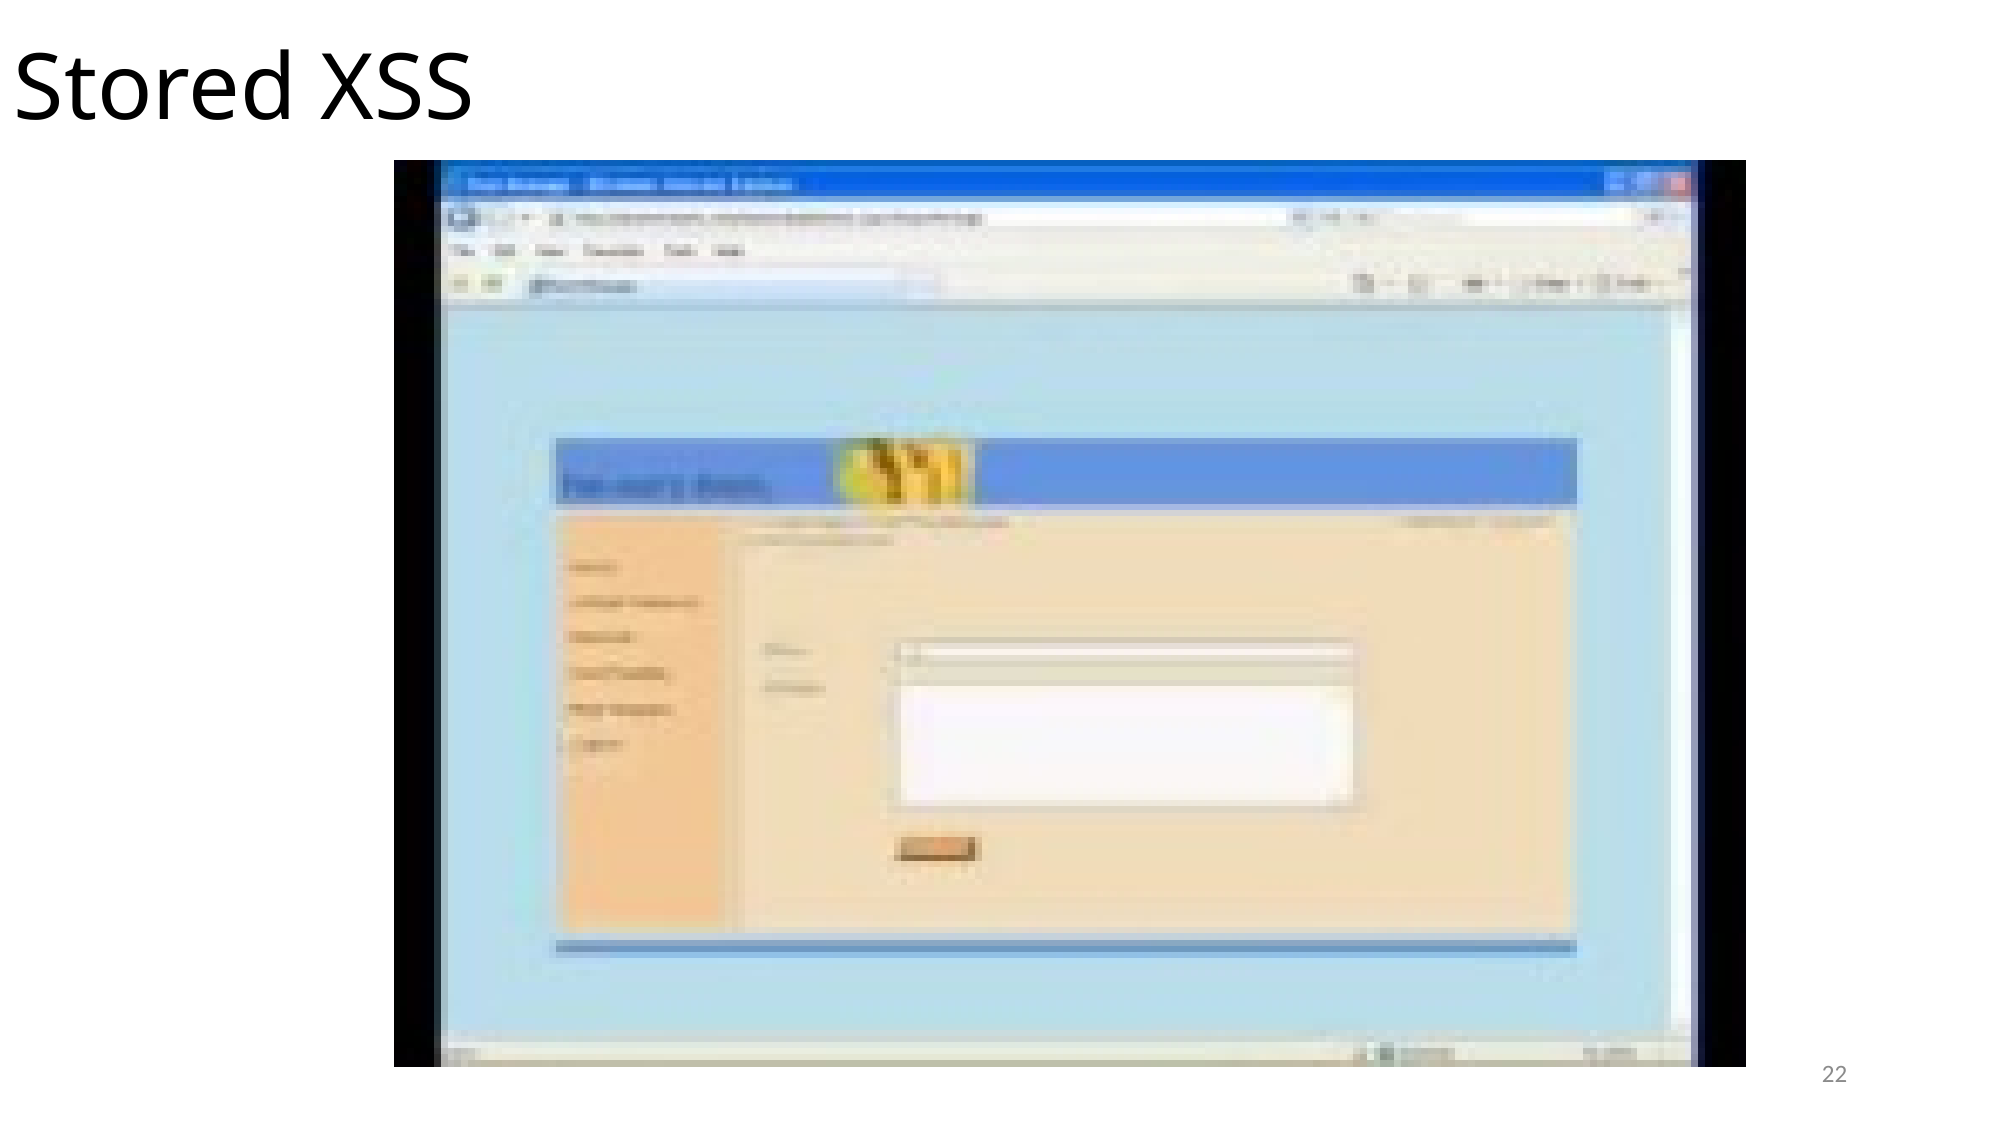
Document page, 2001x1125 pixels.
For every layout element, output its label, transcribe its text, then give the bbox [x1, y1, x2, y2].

title Stored XSS [0, 0, 1724, 199]
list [393, 159, 1747, 1068]
slide_number 22 [1412, 1042, 1863, 1103]
